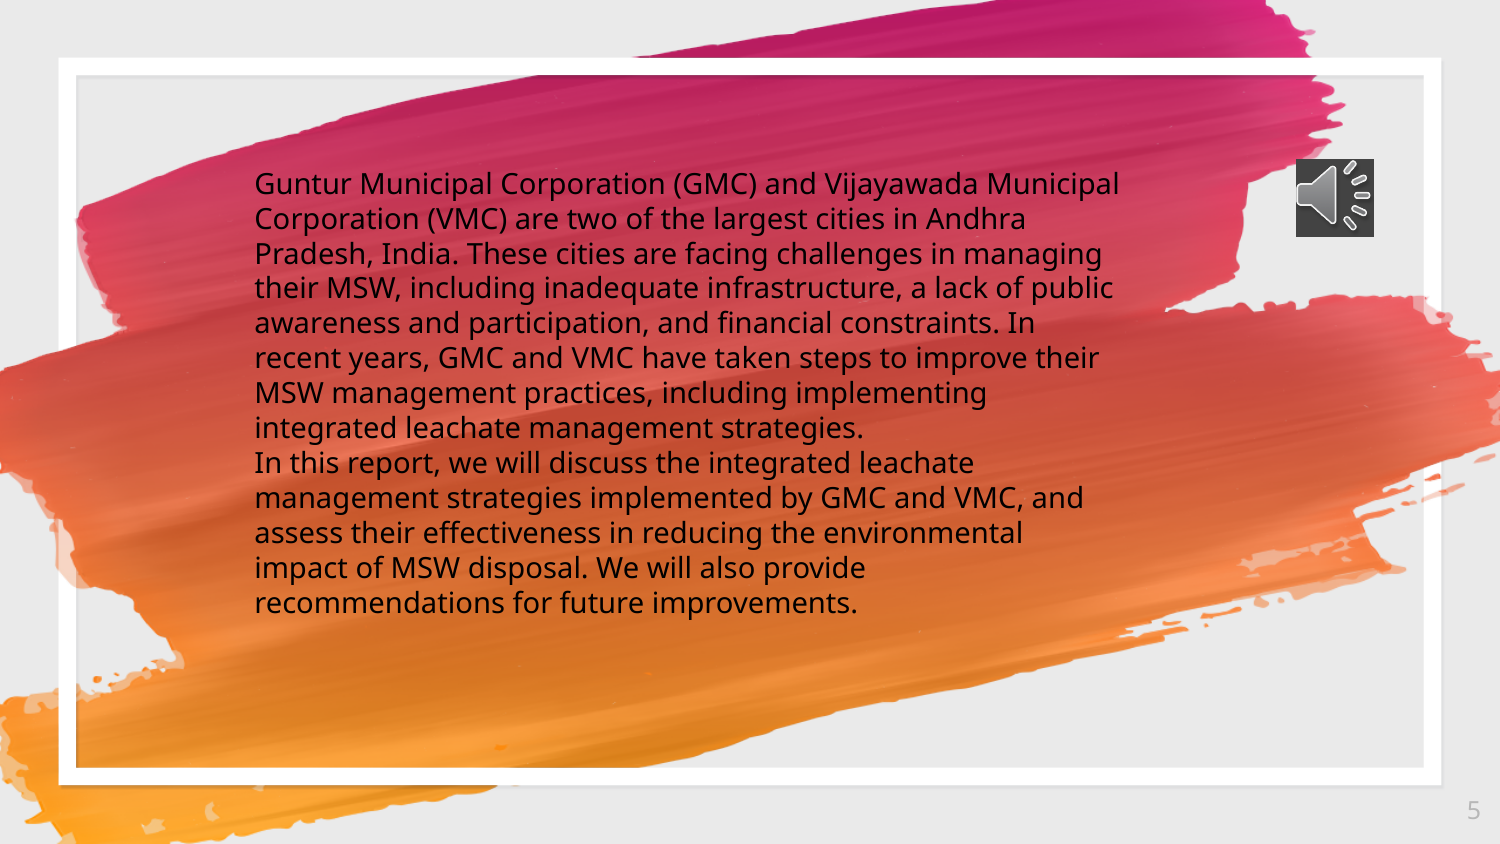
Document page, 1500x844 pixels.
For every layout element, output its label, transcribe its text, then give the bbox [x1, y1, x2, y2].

slide_number 5 [1391, 779, 1482, 844]
picture [0, 0, 1500, 844]
text_box Guntur Municipal Corporation (GMC) and Vijayawada Municipal Corporation (VMC) are two of the largest cities in Andhra Pradesh, India. These cities are facing challenges in managing their MSW, including inadequate infrastructure, a lack of public awareness and participation, and financial constraints. In recent years, GMC and VMC have taken steps to improve their MSW management practices, including implementing integrated leachate management strategies. In this report, we will discuss the integrated leachate management strategies implemented by GMC and VMC, and assess their effectiveness in reducing the environmental impact of MSW disposal. We will also provide recommendations for future improvements. [239, 157, 1137, 627]
